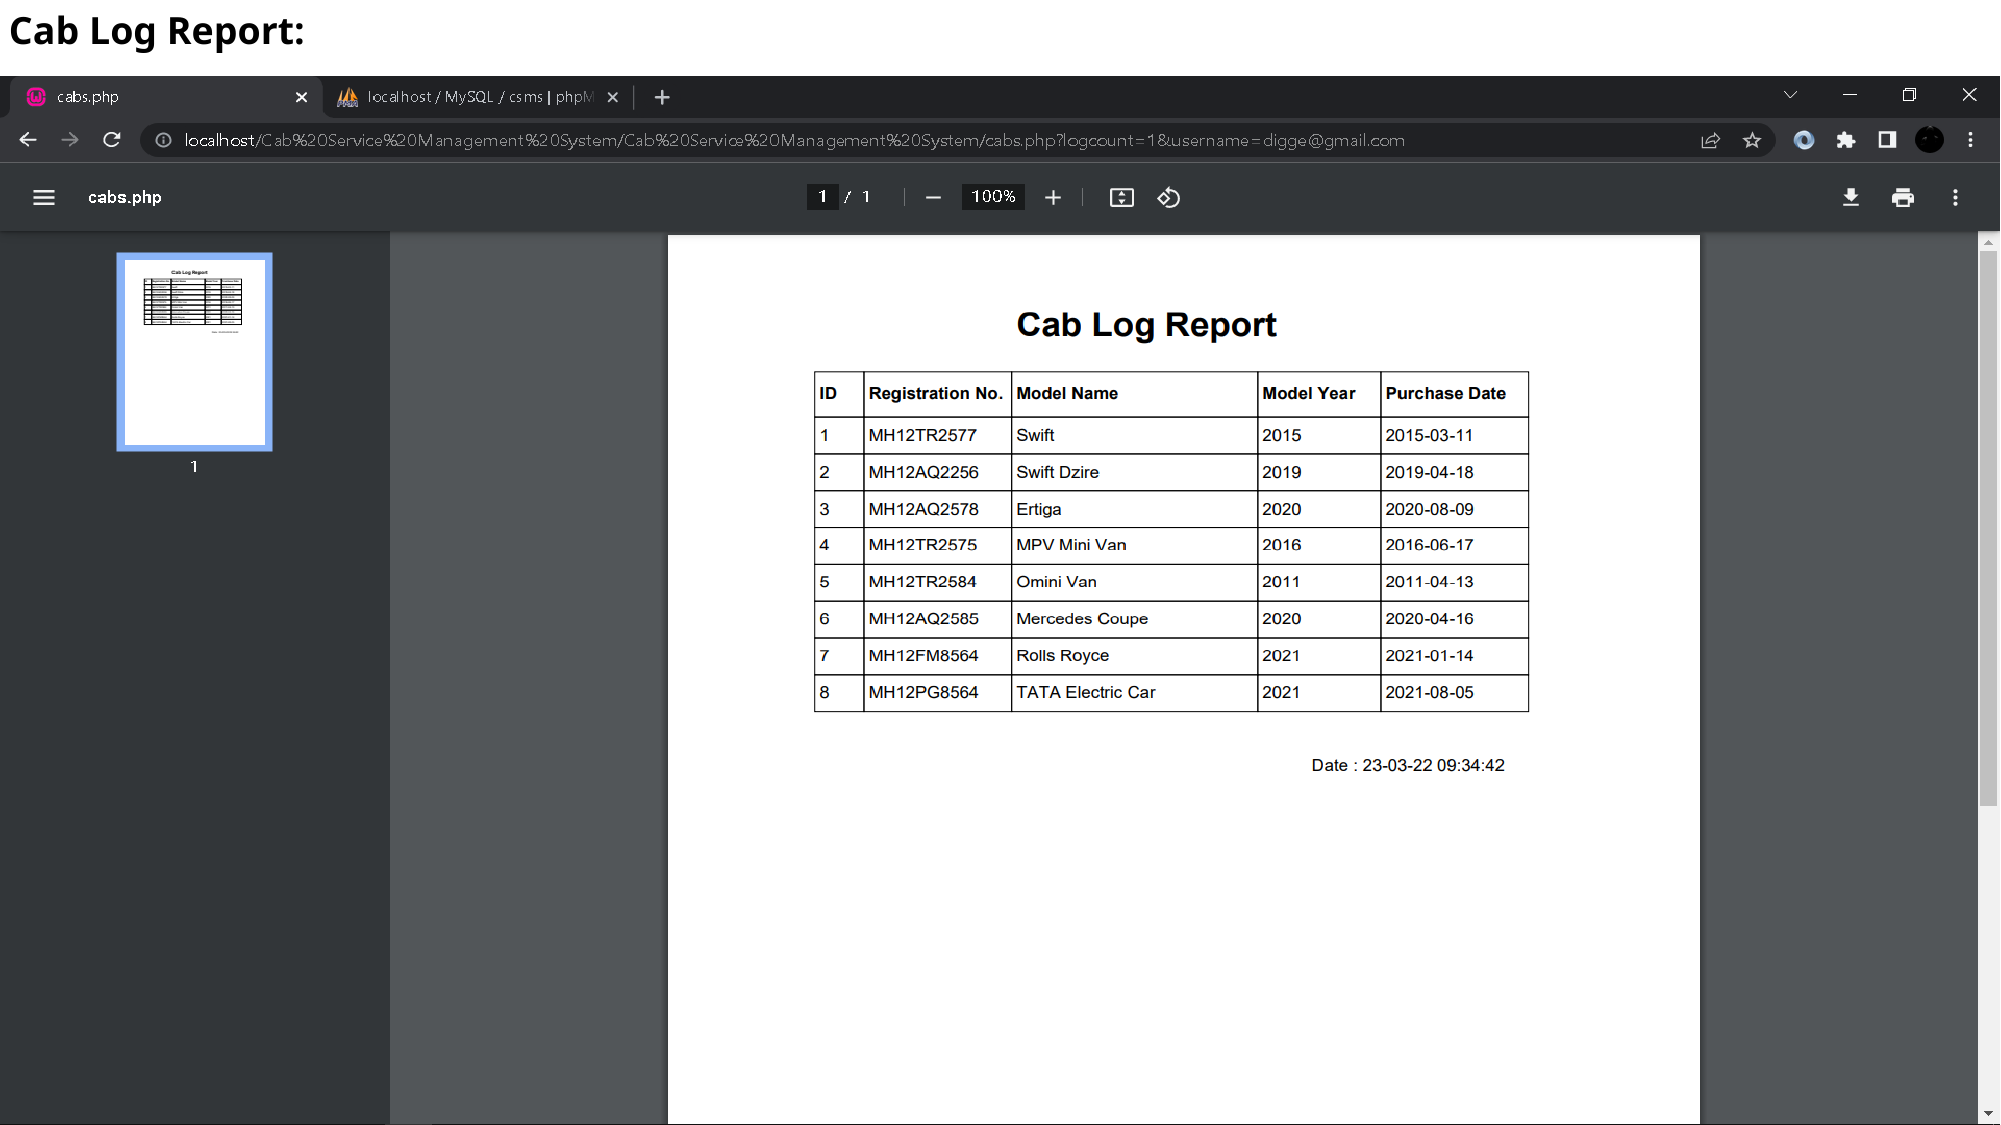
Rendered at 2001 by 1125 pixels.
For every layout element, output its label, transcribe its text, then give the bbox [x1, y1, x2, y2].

picture [0, 76, 2000, 1125]
text_box Cab Log Report: [0, 0, 321, 60]
